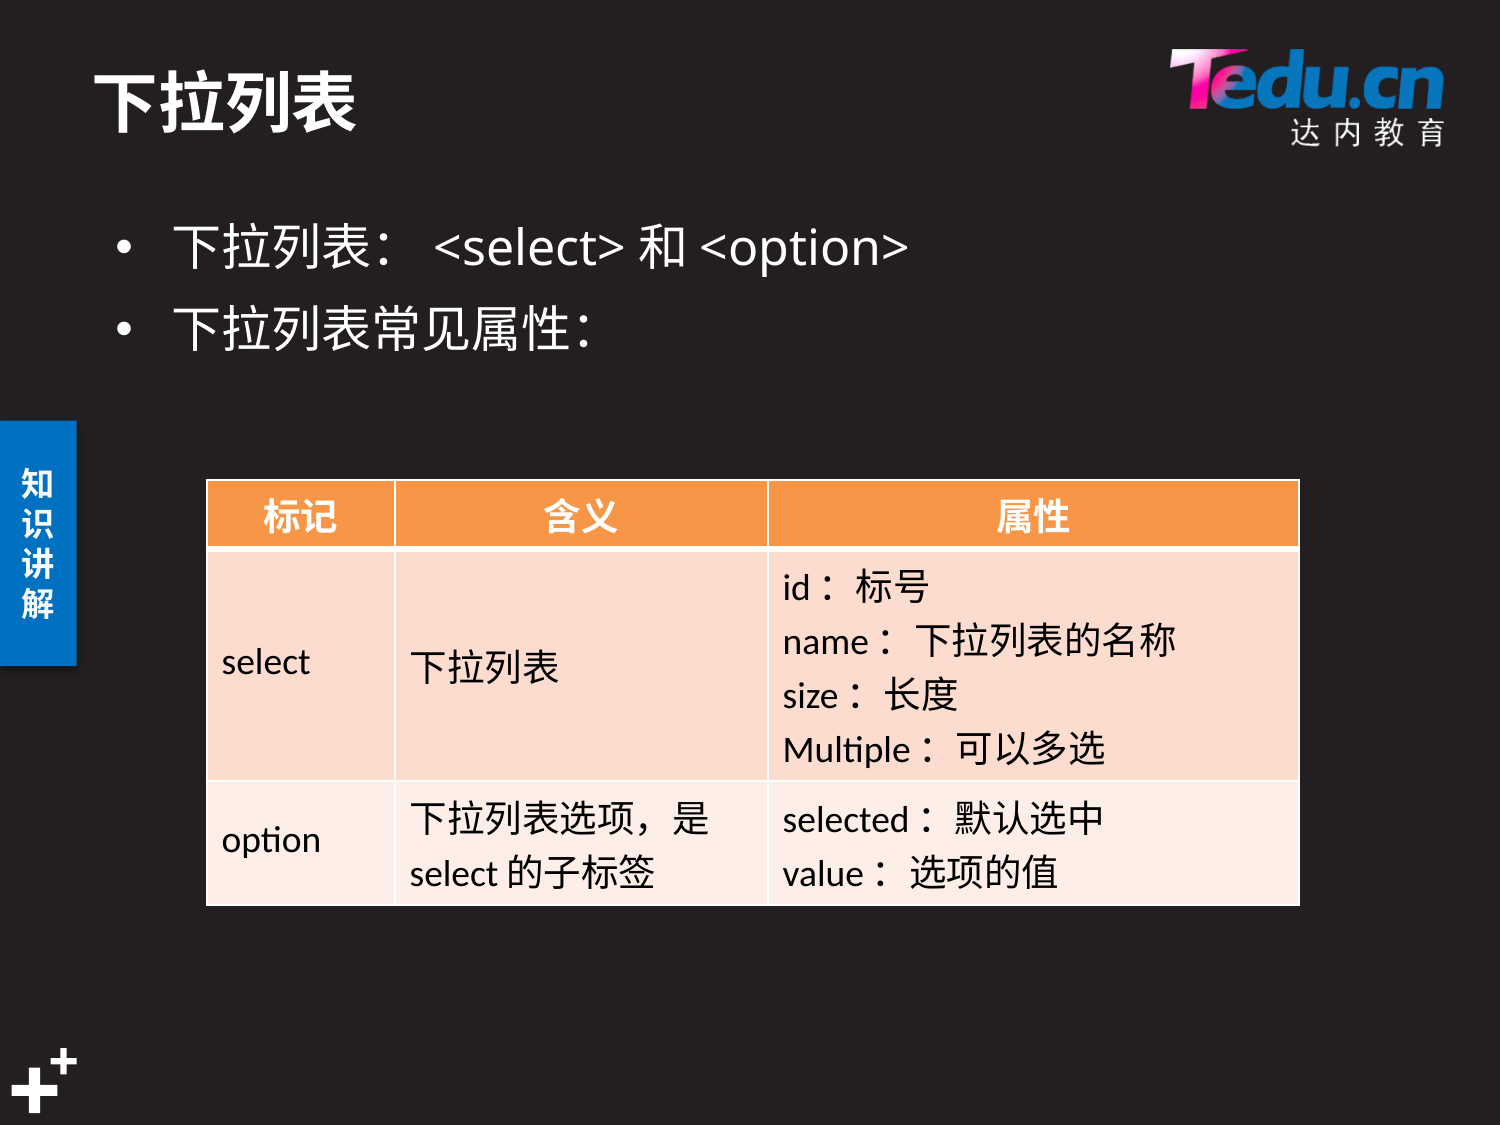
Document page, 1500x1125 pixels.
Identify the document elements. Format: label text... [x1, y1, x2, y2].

table_header 属性 [769, 481, 1298, 546]
table_cell select [208, 552, 394, 780]
table_cell option [208, 782, 394, 904]
table_cell selected：默认选中 value：选项的值 [769, 782, 1298, 904]
table_cell 下拉列表 [396, 552, 767, 780]
table_header 含义 [396, 481, 767, 546]
table_header 标记 [208, 481, 394, 546]
table_cell id：标号 name：下拉列表的名称 size：长度 Multiple：可以多选 [769, 552, 1298, 780]
picture [1157, 35, 1459, 162]
list 下拉列表：<select>和<option> 下拉列表常见属性： [100, 196, 1436, 624]
table_cell 下拉列表选项，是select的子标签 [396, 782, 767, 904]
title 下拉列表 [76, 42, 1188, 160]
